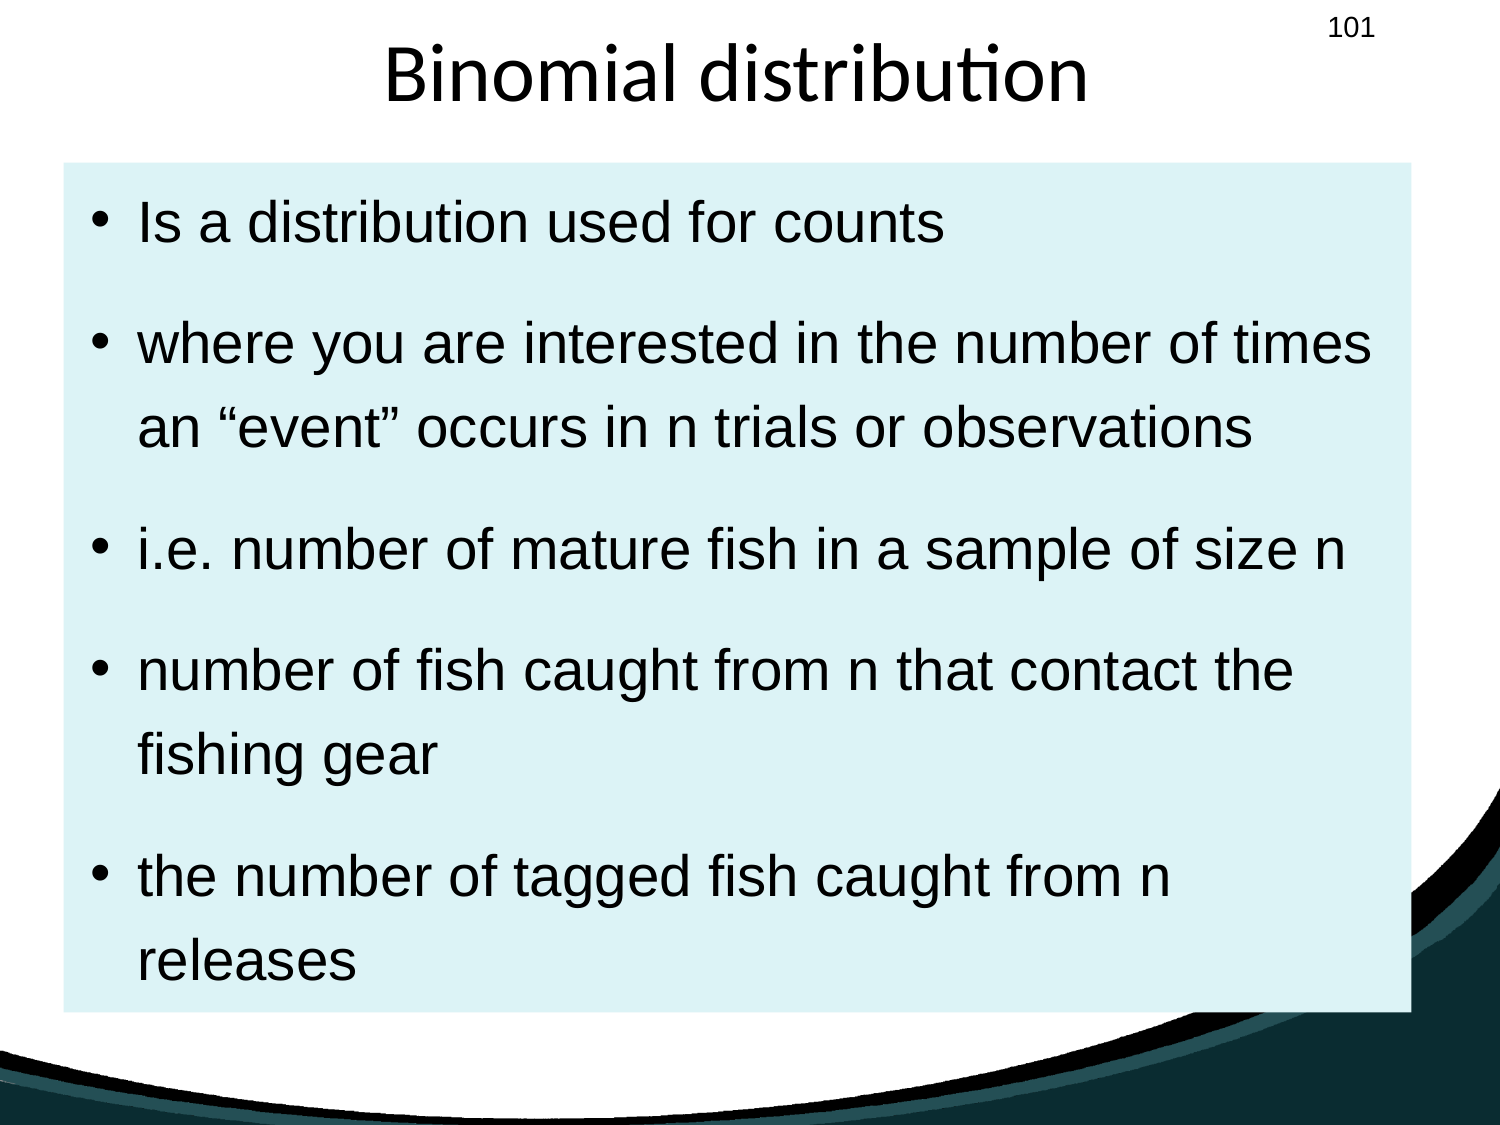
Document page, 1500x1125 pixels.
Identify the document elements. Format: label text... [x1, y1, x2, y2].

title Binomial distribution [63, 0, 1412, 137]
picture [0, 0, 1500, 1125]
text_box Is a distribution used for counts where you are interested in the number of times an “event” occurs in n trials or observations i.e. number of mature fish in a sample of size n number of fish caught from n that contact the fishing gear the number of tagged fish caught from n releases [63, 162, 1412, 1013]
